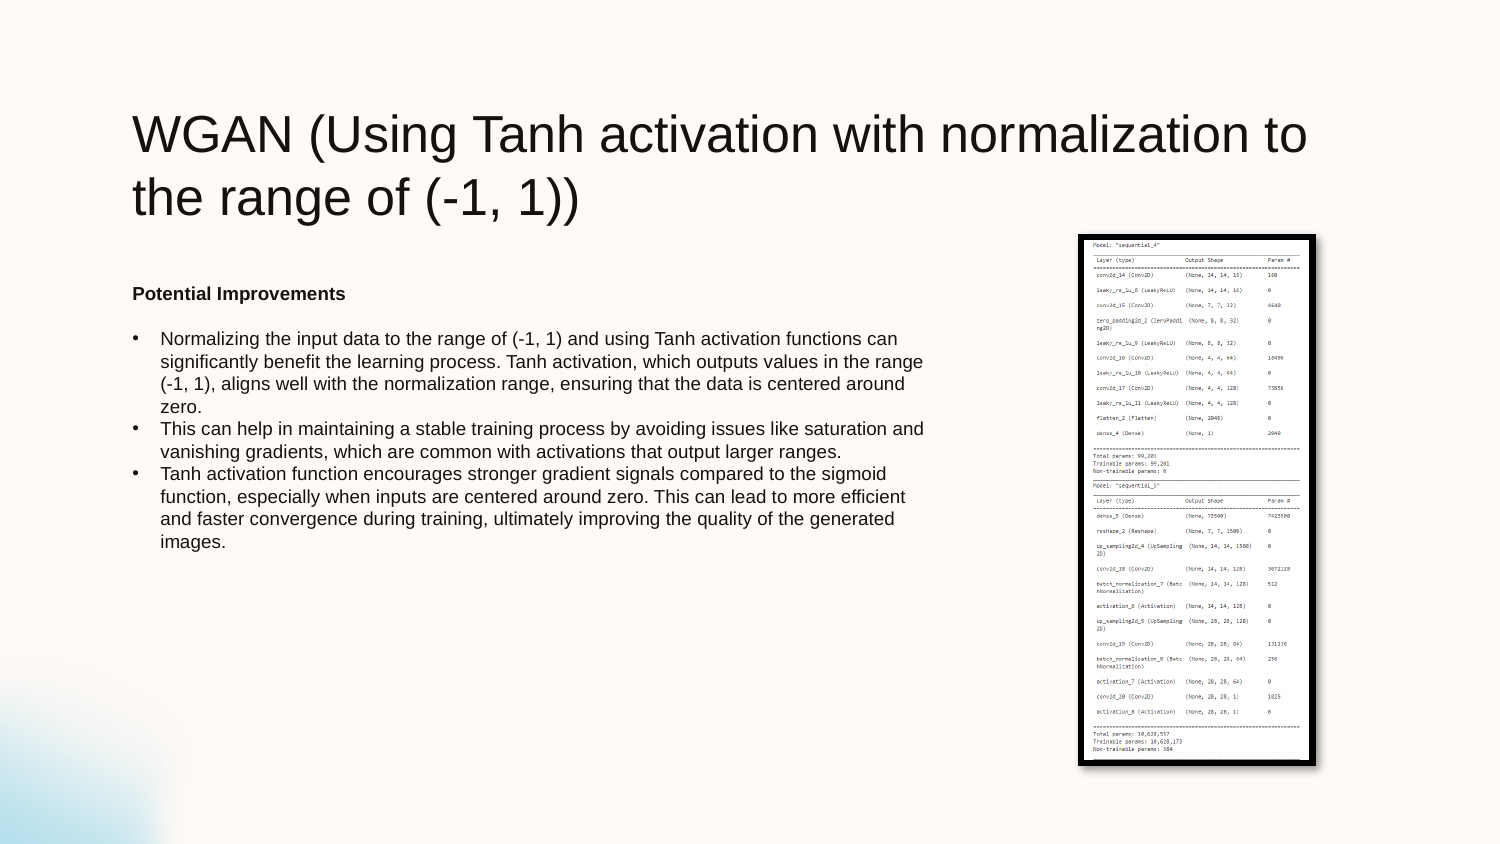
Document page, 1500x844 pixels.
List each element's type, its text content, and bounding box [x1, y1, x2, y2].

text_box Potential Improvements Normalizing the input data to the range of (-1, 1) and using Tanh activation functions can significantly benefit the learning process. Tanh activation, which outputs values in the range (-1, 1), aligns well with the normalization range, ensuring that the data is centered around zero. This can help in maintaining a stable training process by avoiding issues like saturation and vanishing gradients, which are common with activations that output larger ranges. Tanh activation function encourages stronger gradient signals compared to the sigmoid function, especially when inputs are centered around zero. This can lead to more efficient and faster convergence during training, ultimately improving the quality of the generated images. [117, 266, 944, 733]
picture [0, 561, 286, 844]
picture [1083, 239, 1310, 761]
title WGAN (Using Tanh activation with normalization to the range of (-1, 1)) [117, 85, 1383, 176]
